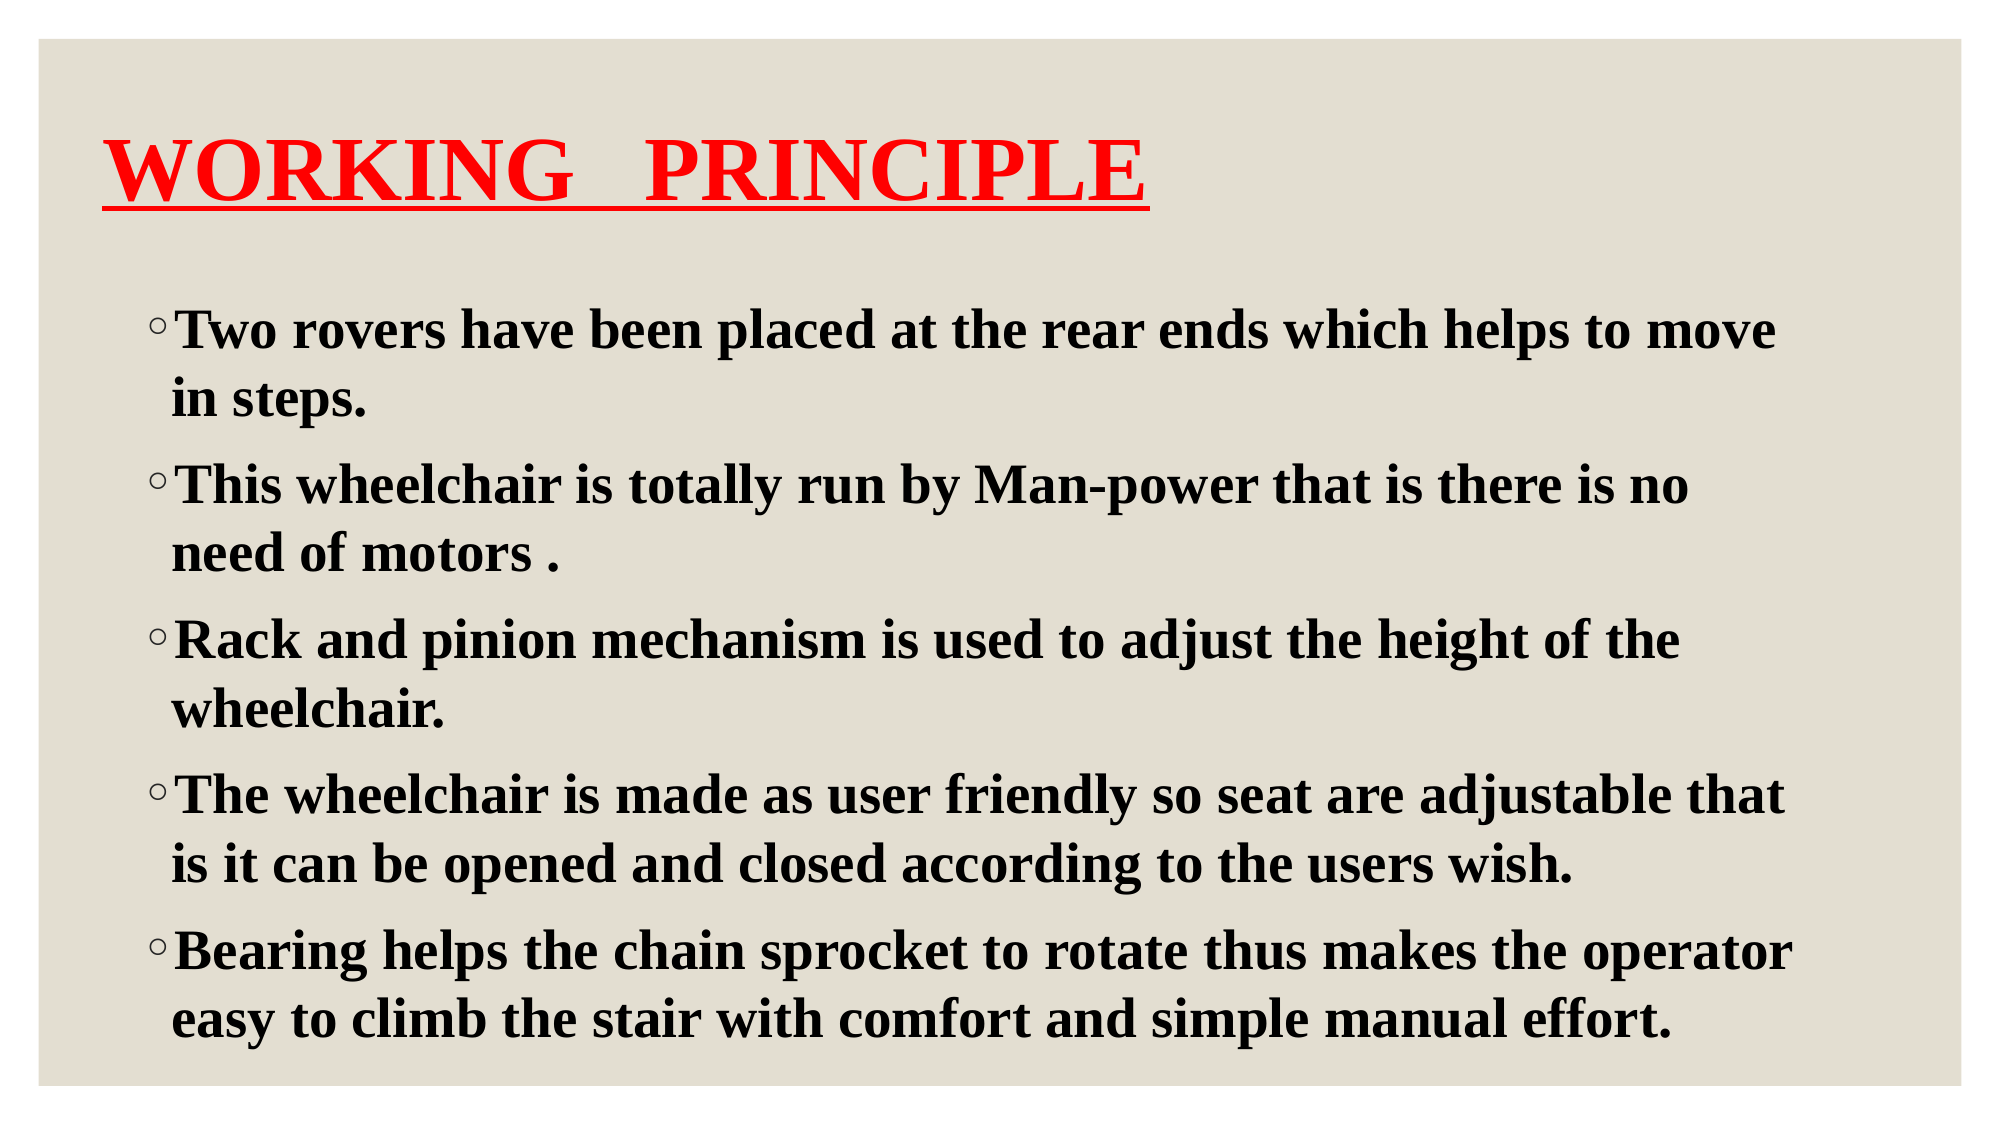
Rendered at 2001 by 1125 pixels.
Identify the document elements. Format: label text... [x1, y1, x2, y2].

list Two rovers have been placed at the rear ends which helps to move in steps. This wheelchair is totally run by Man-power that is there is no need of motors . Rack and pinion mechanism is used to adjust the height of the wheelchair. The wheelchair is made as user friendly so seat are adjustable that is it can be opened and closed according to the users wish. Bearing helps the chain sprocket to rotate thus makes the operator easy to climb the stair with comfort and simple manual effort. [126, 283, 1830, 1068]
title WORKING PRINCIPLE [87, 58, 1738, 284]
